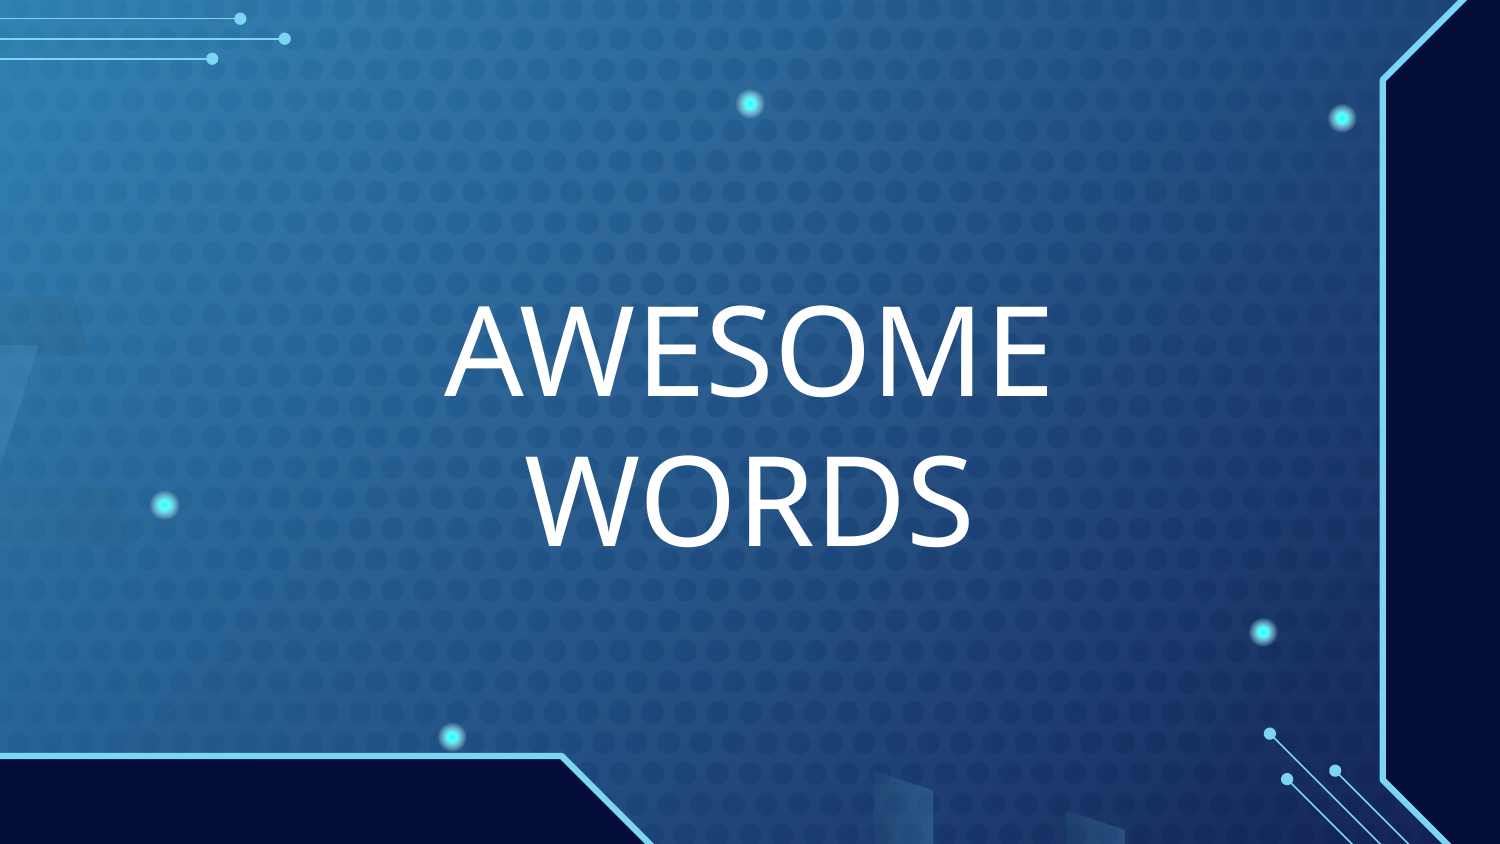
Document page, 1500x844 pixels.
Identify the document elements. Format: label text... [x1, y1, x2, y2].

title AWESOME WORDS [227, 214, 1273, 630]
